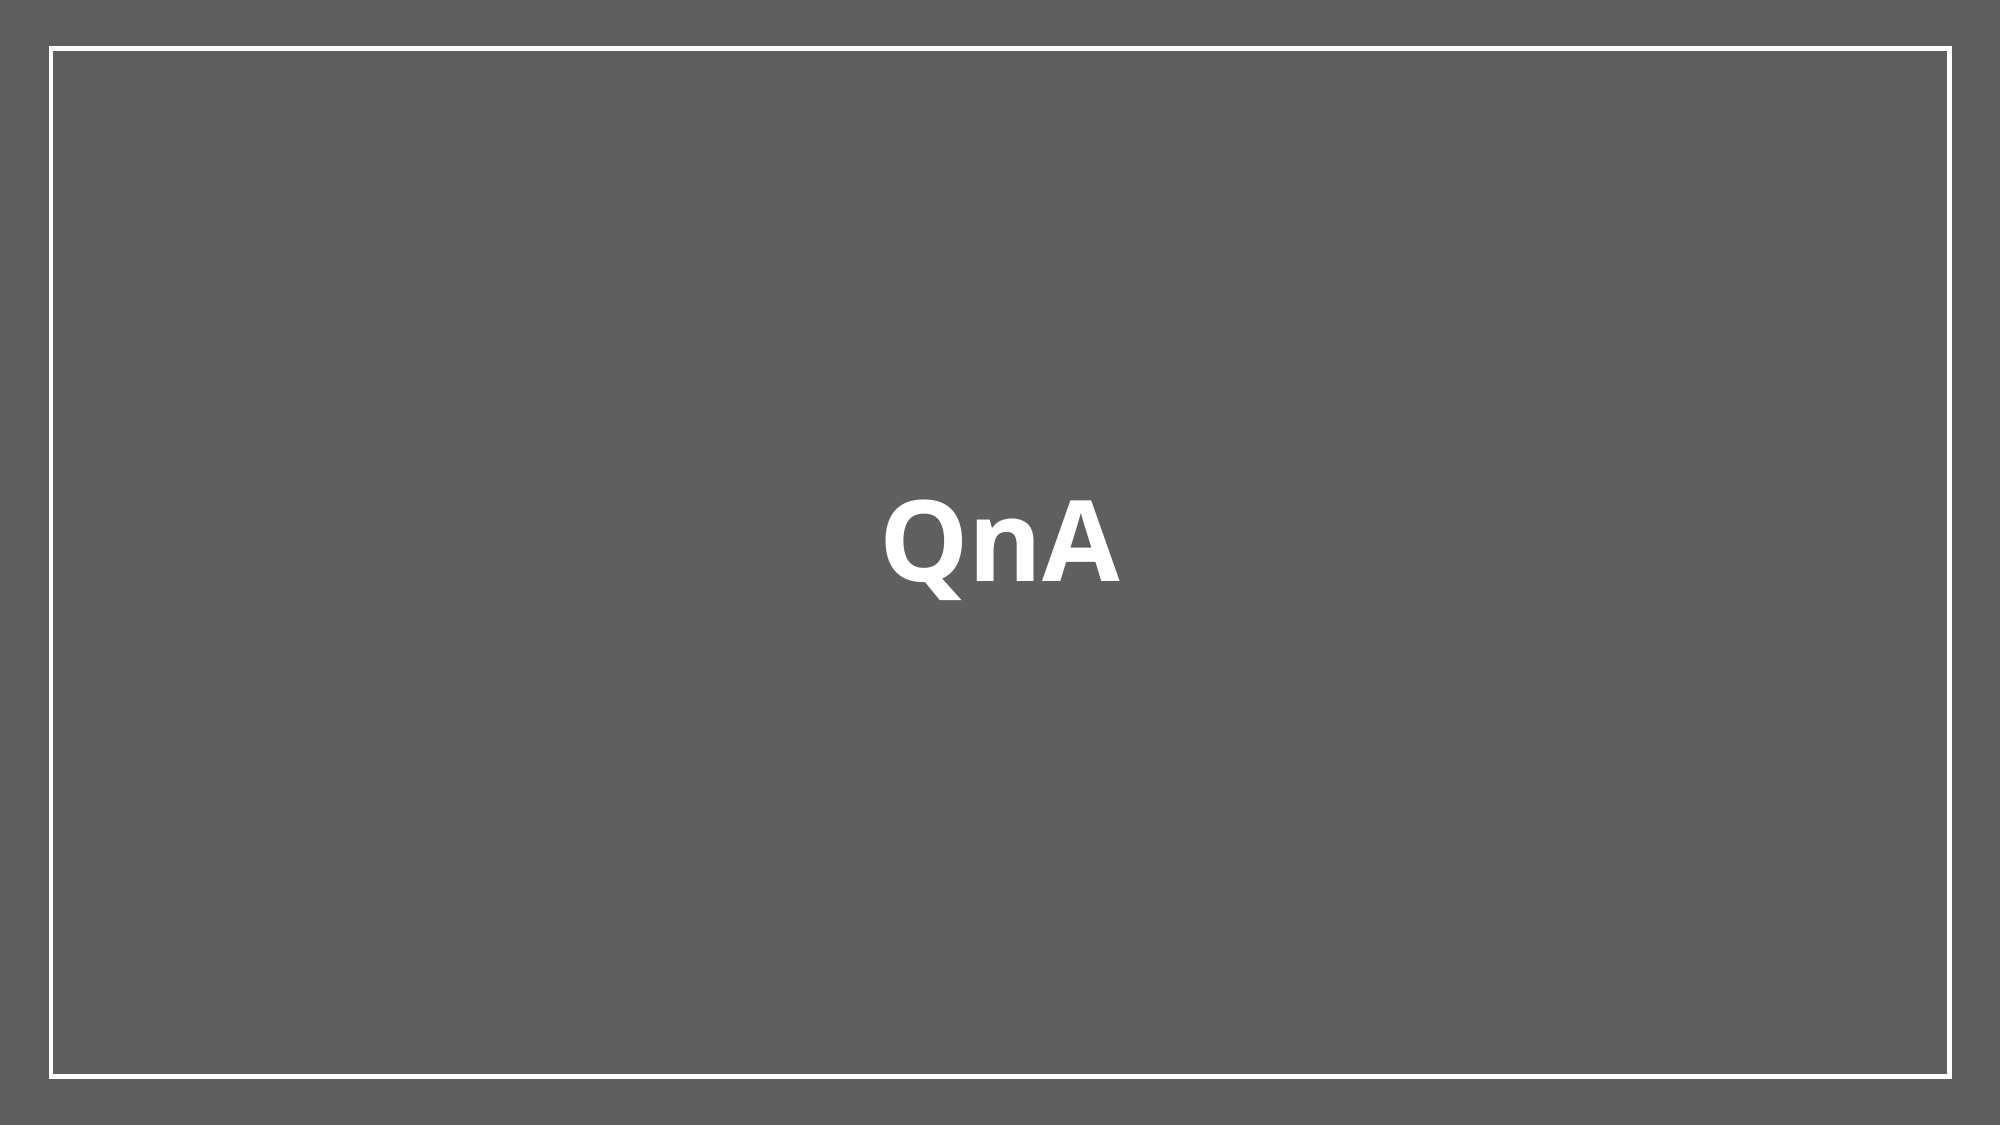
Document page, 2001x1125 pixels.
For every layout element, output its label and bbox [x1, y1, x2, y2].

text_box [0, 0, 2000, 1125]
